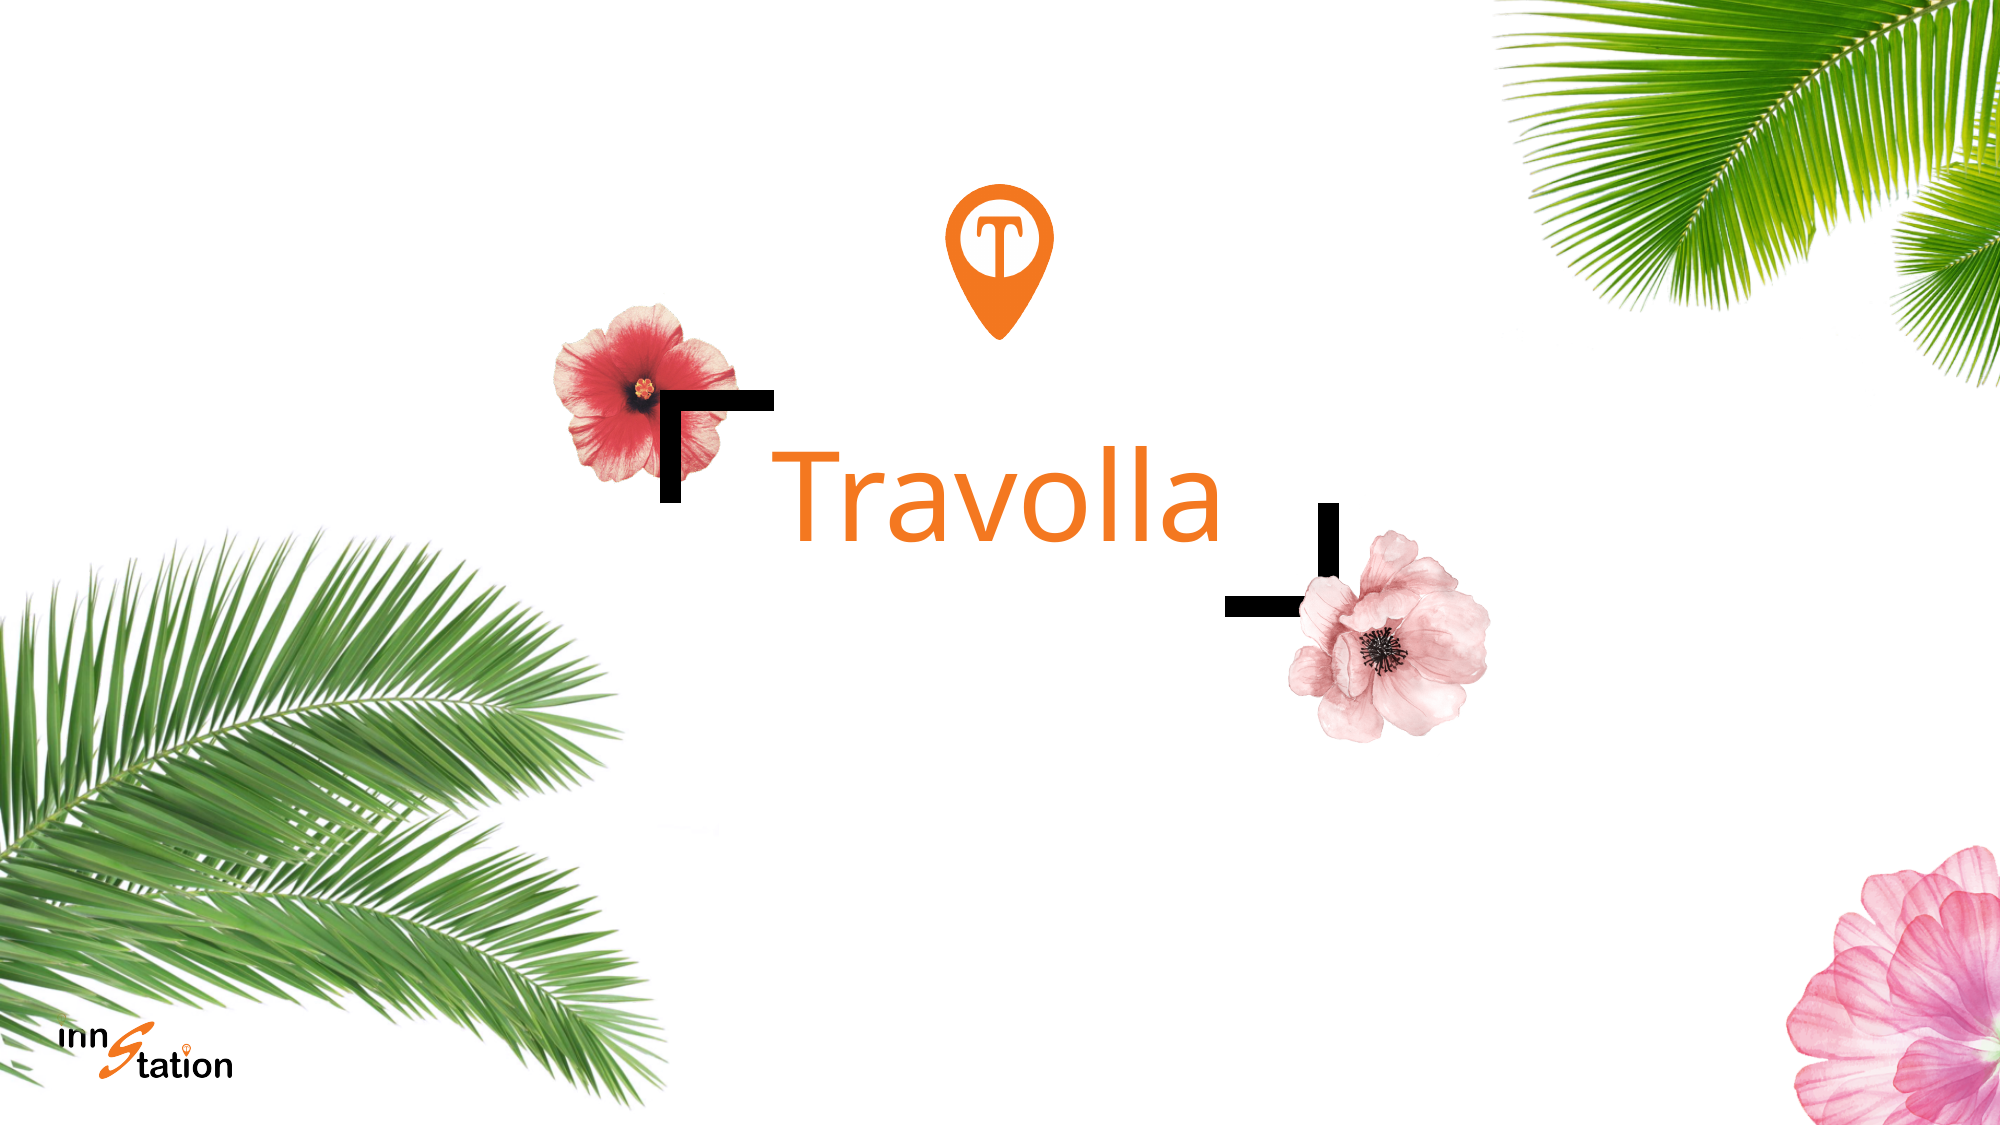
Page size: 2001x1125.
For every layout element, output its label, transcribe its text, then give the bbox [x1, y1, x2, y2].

picture [1226, 483, 1544, 801]
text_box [660, 390, 774, 504]
picture [1717, 777, 2000, 1125]
picture [552, 306, 742, 496]
title Travolla [249, 184, 1750, 576]
picture [0, 503, 719, 1125]
picture [1458, 0, 2000, 468]
picture [945, 184, 1054, 340]
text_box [1225, 503, 1339, 617]
